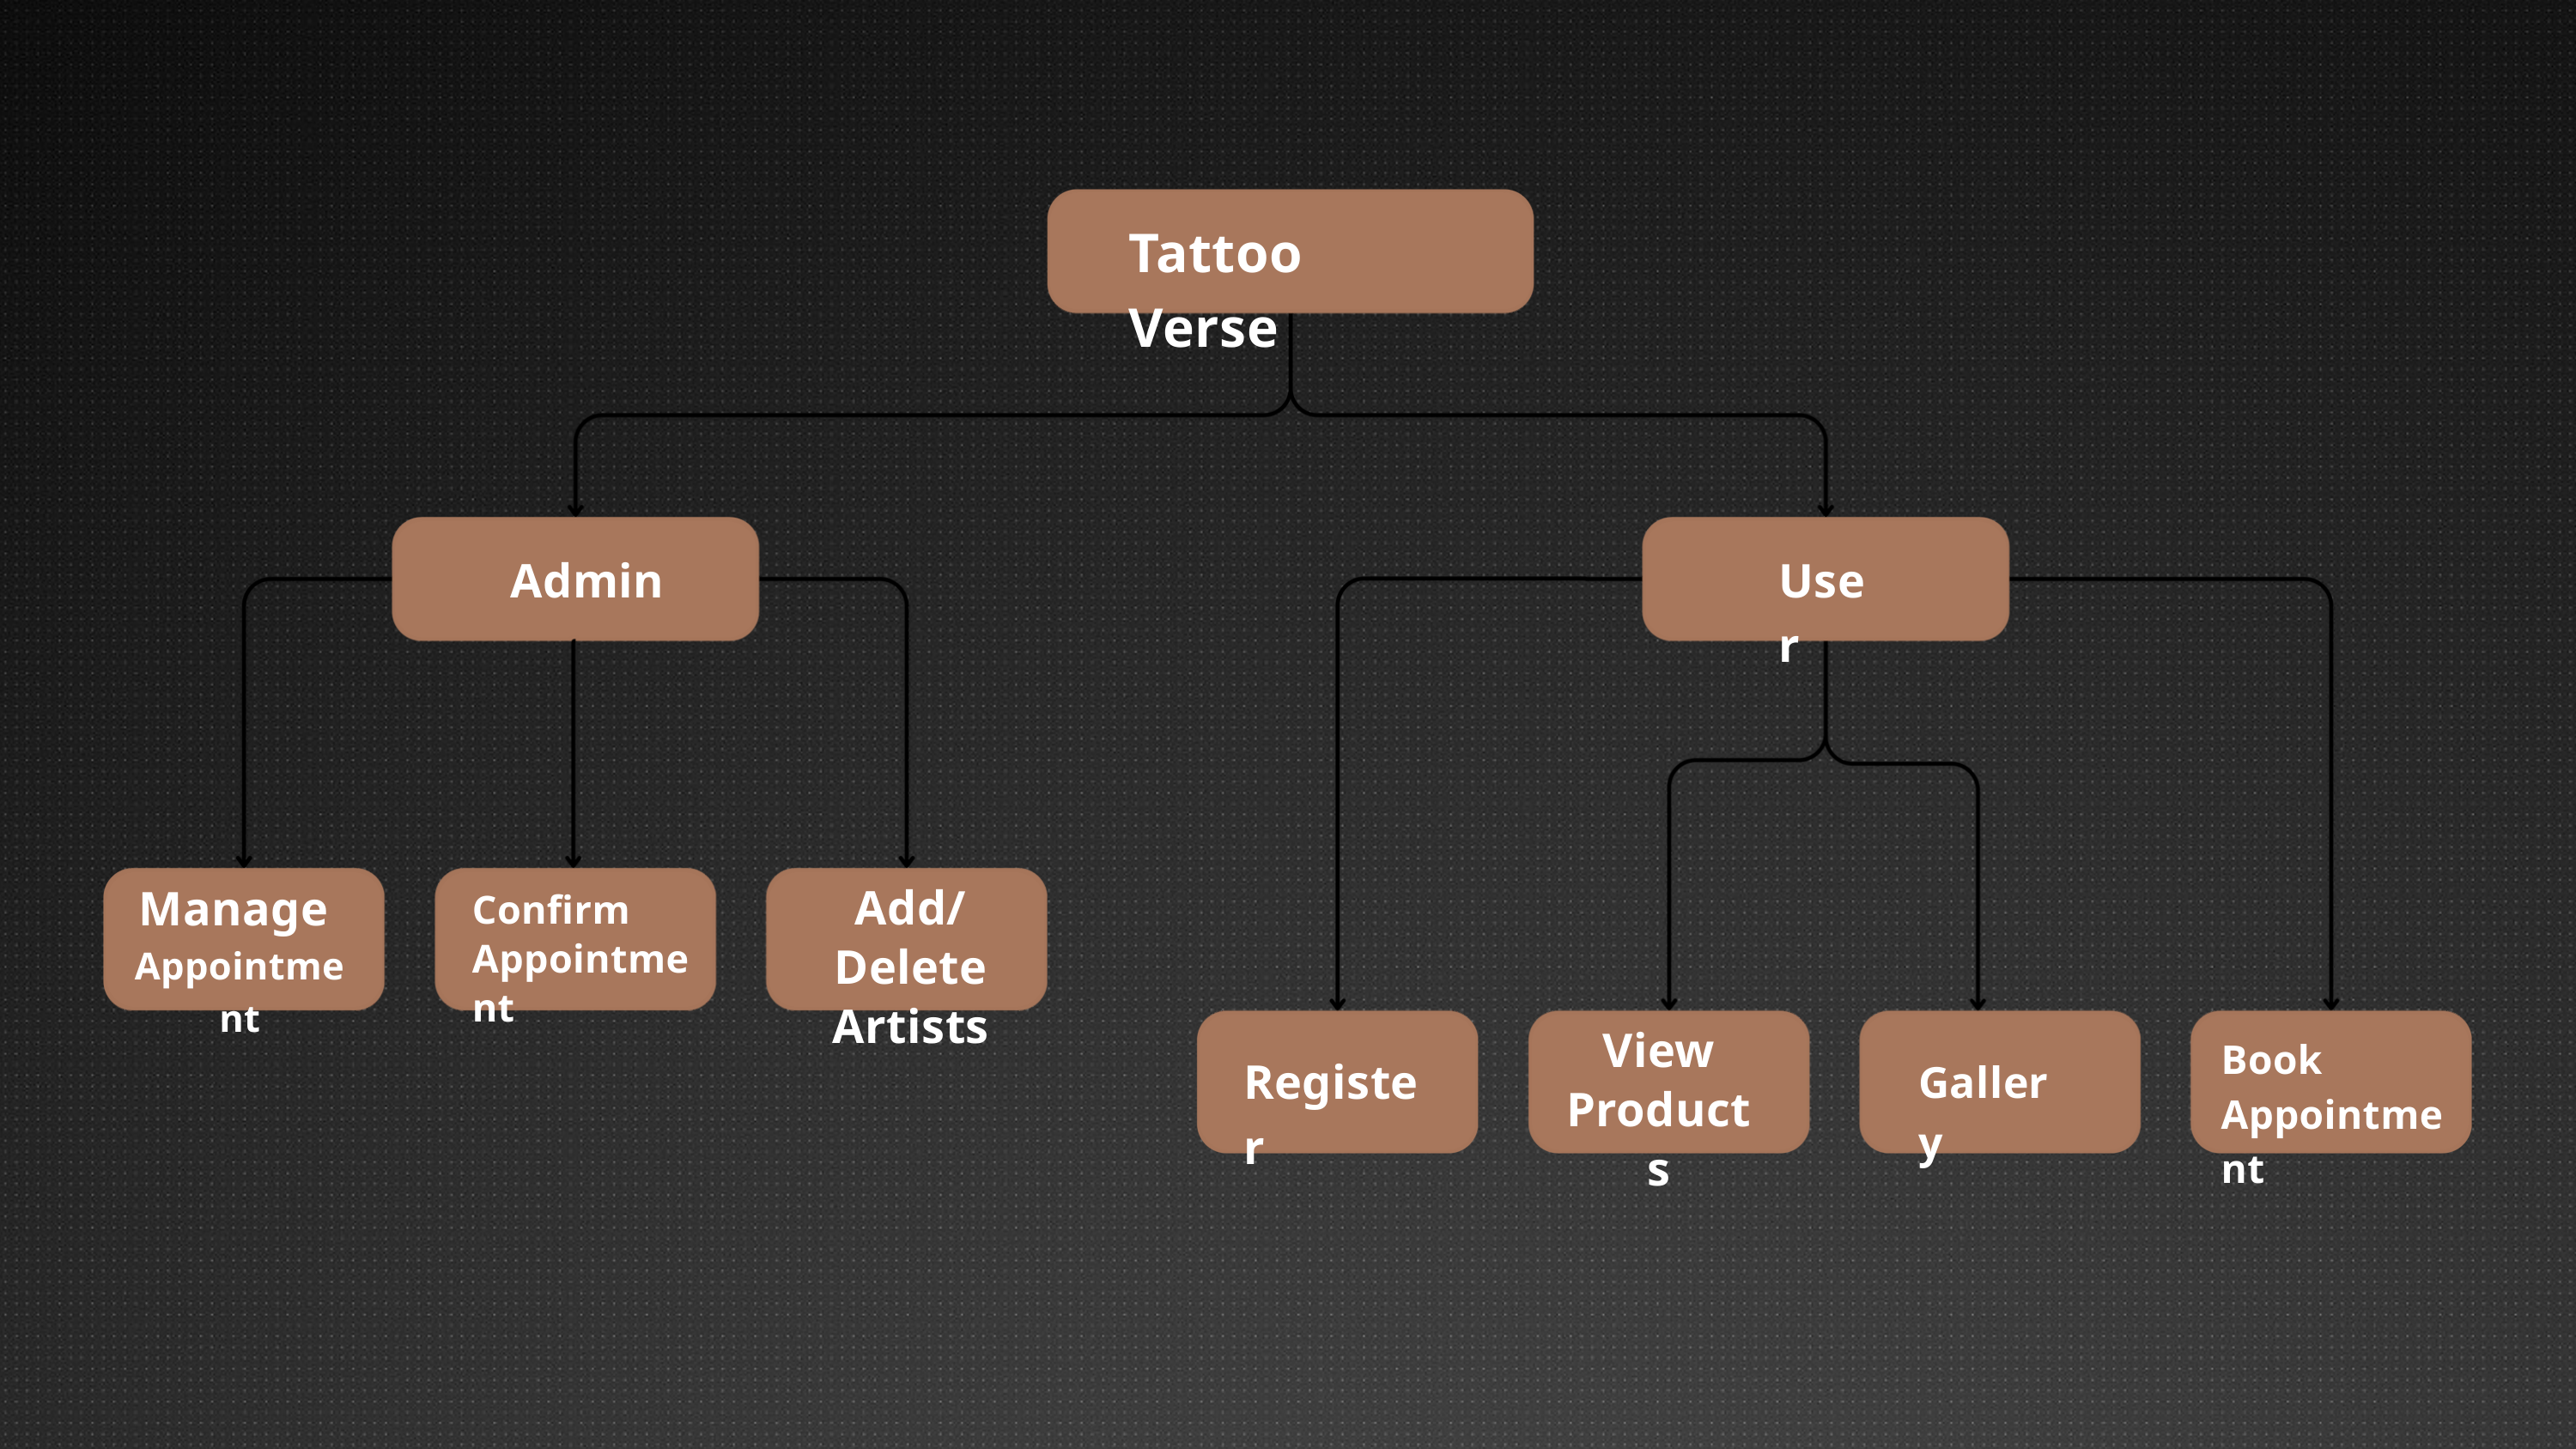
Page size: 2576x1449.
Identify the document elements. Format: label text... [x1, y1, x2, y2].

text_box Confirm Appointment [472, 882, 700, 1030]
text_box Add/Delete Artists [798, 876, 1024, 1053]
text_box Gallery [1918, 1046, 2072, 1167]
text_box [0, 0, 2576, 1449]
text_box Admin [510, 542, 665, 607]
text_box Tattoo Verse [1128, 208, 1432, 358]
text_box User [1778, 542, 1874, 672]
text_box [94, 180, 2481, 1162]
text_box Register [1243, 1043, 1424, 1174]
text_box Manage Appointment [126, 870, 354, 1040]
text_box Book Appointment [2221, 1028, 2458, 1192]
text_box View Products [1556, 1017, 1762, 1195]
